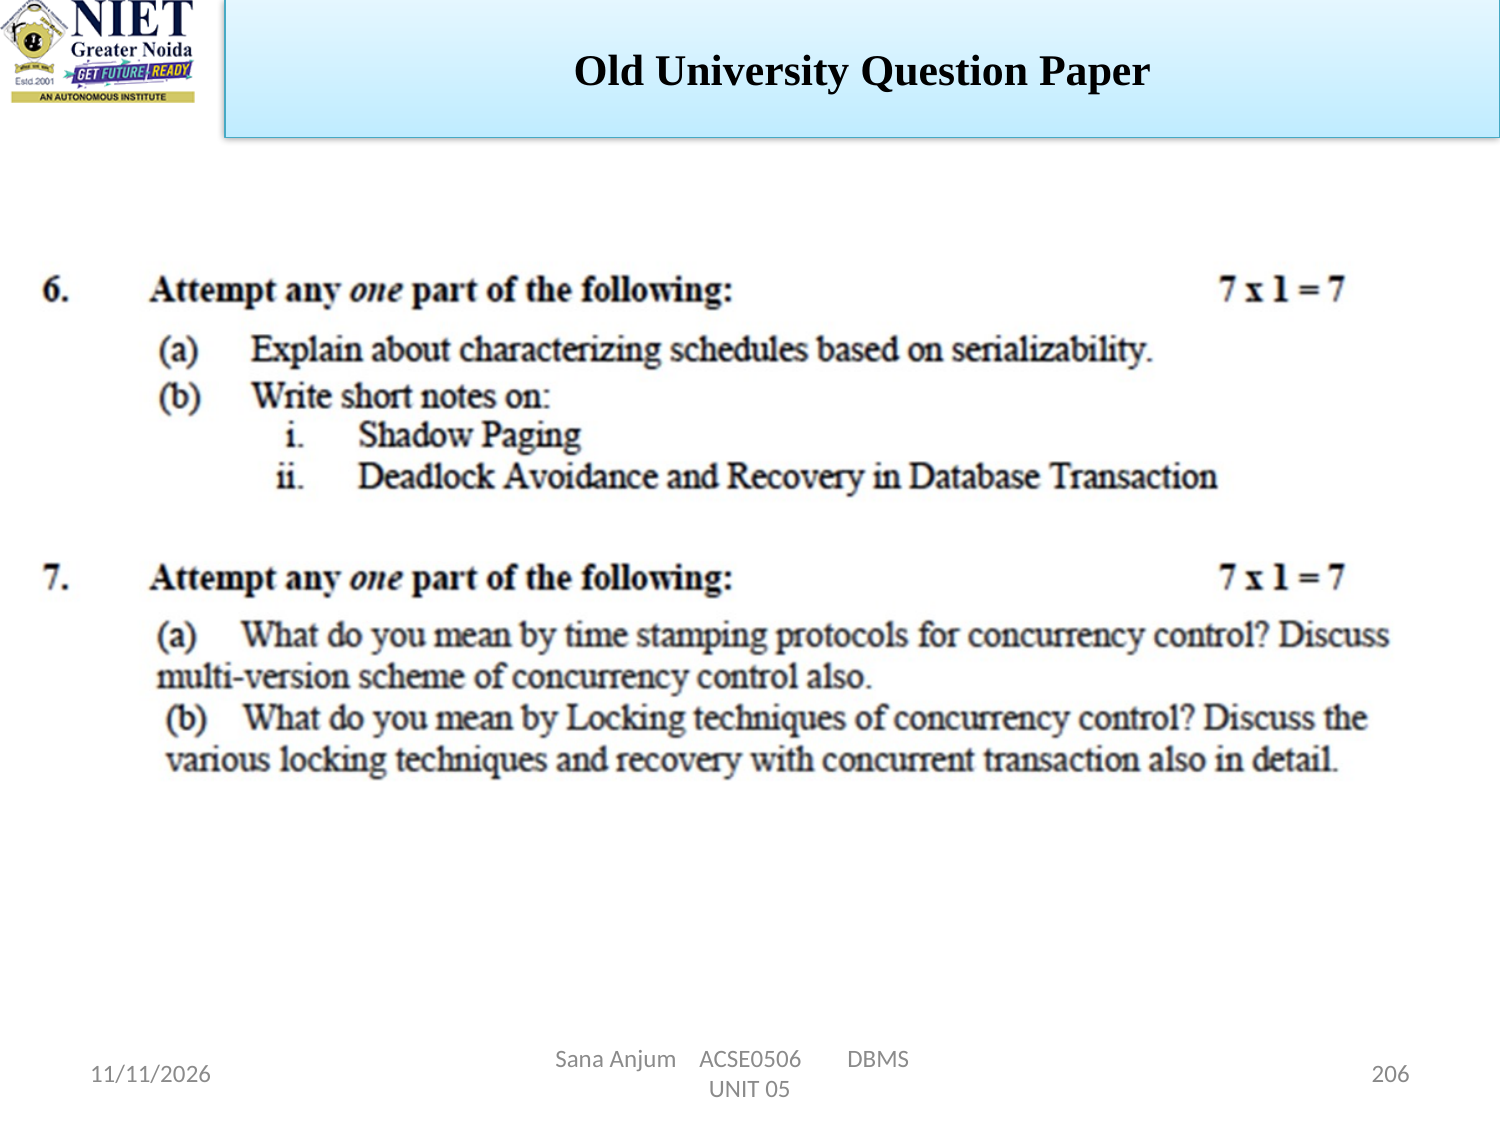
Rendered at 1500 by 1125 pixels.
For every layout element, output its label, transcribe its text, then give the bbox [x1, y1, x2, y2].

footer Sana Anjum ACSE0506 DBMS UNIT 05 [512, 1042, 988, 1103]
picture [0, 242, 1500, 883]
picture [0, 0, 195, 104]
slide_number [75, 1042, 425, 1103]
text_box Old University Question Paper [224, 0, 1500, 138]
slide_number 206 [1074, 1042, 1425, 1103]
